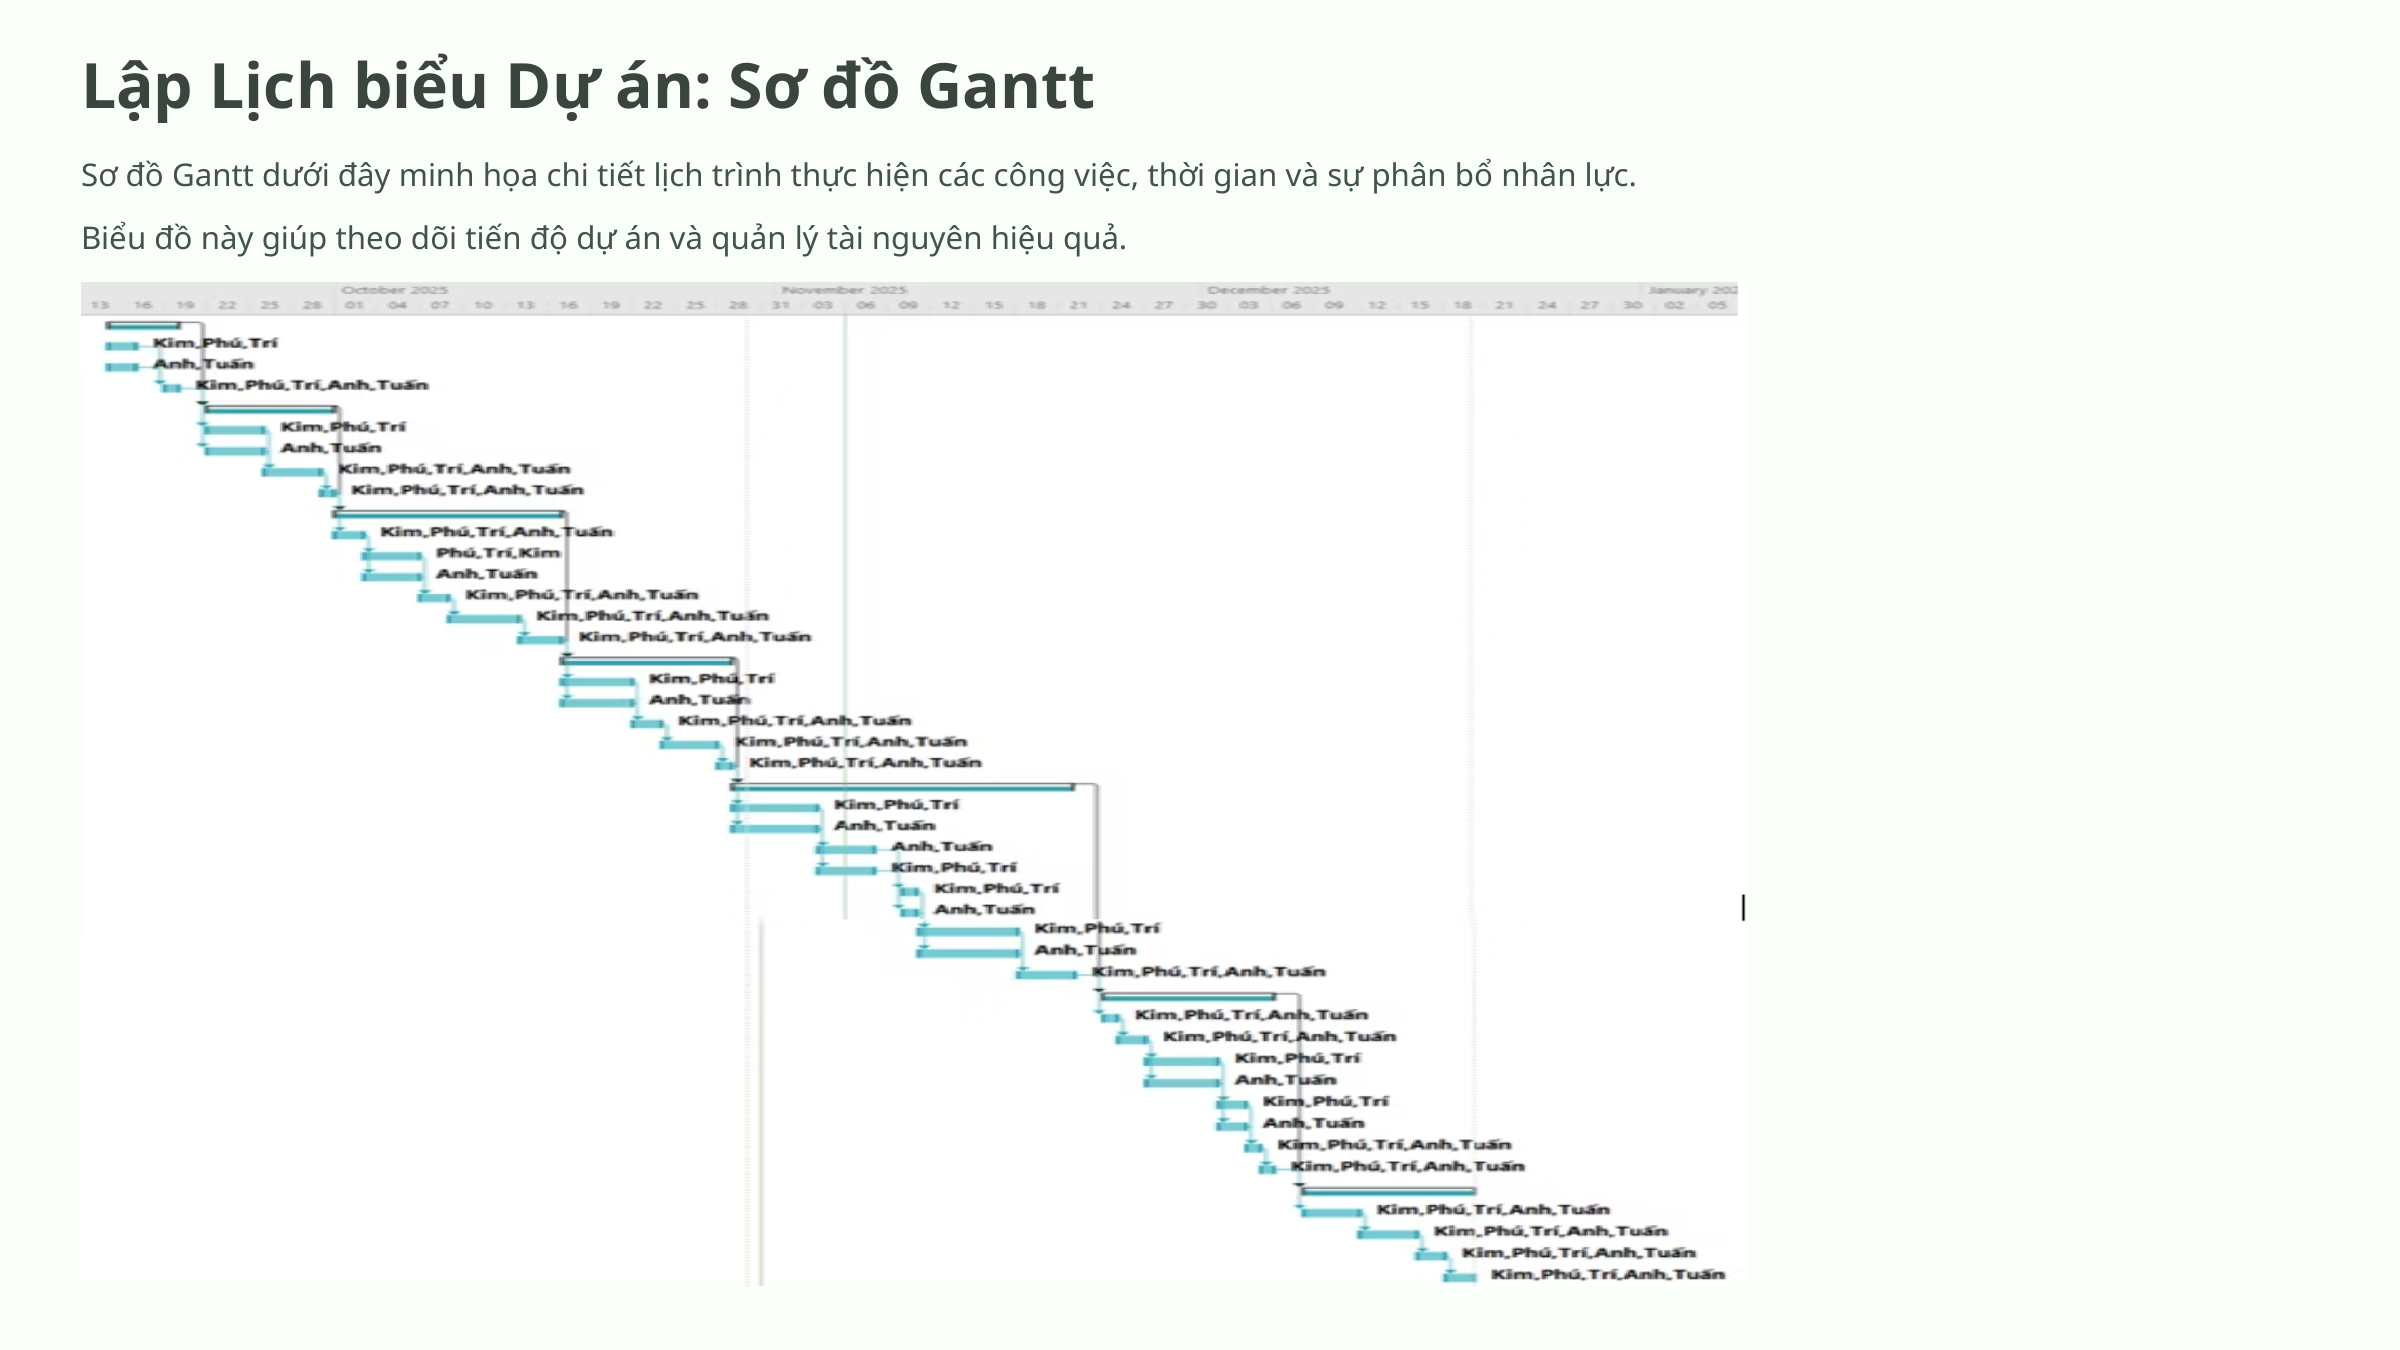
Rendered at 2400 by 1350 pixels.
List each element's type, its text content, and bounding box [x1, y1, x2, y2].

picture [81, 282, 1748, 1286]
text_box Lập Lịch biểu Dự án: Sơ đồ Gantt [81, 63, 834, 122]
text_box Sơ đồ Gantt dưới đây minh họa chi tiết lịch trình thực hiện các công việc, thời gian và sự phân bổ nhân lực. [81, 156, 2319, 194]
text_box Biểu đồ này giúp theo dõi tiến độ dự án và quản lý tài nguyên hiệu quả. [81, 219, 2319, 257]
